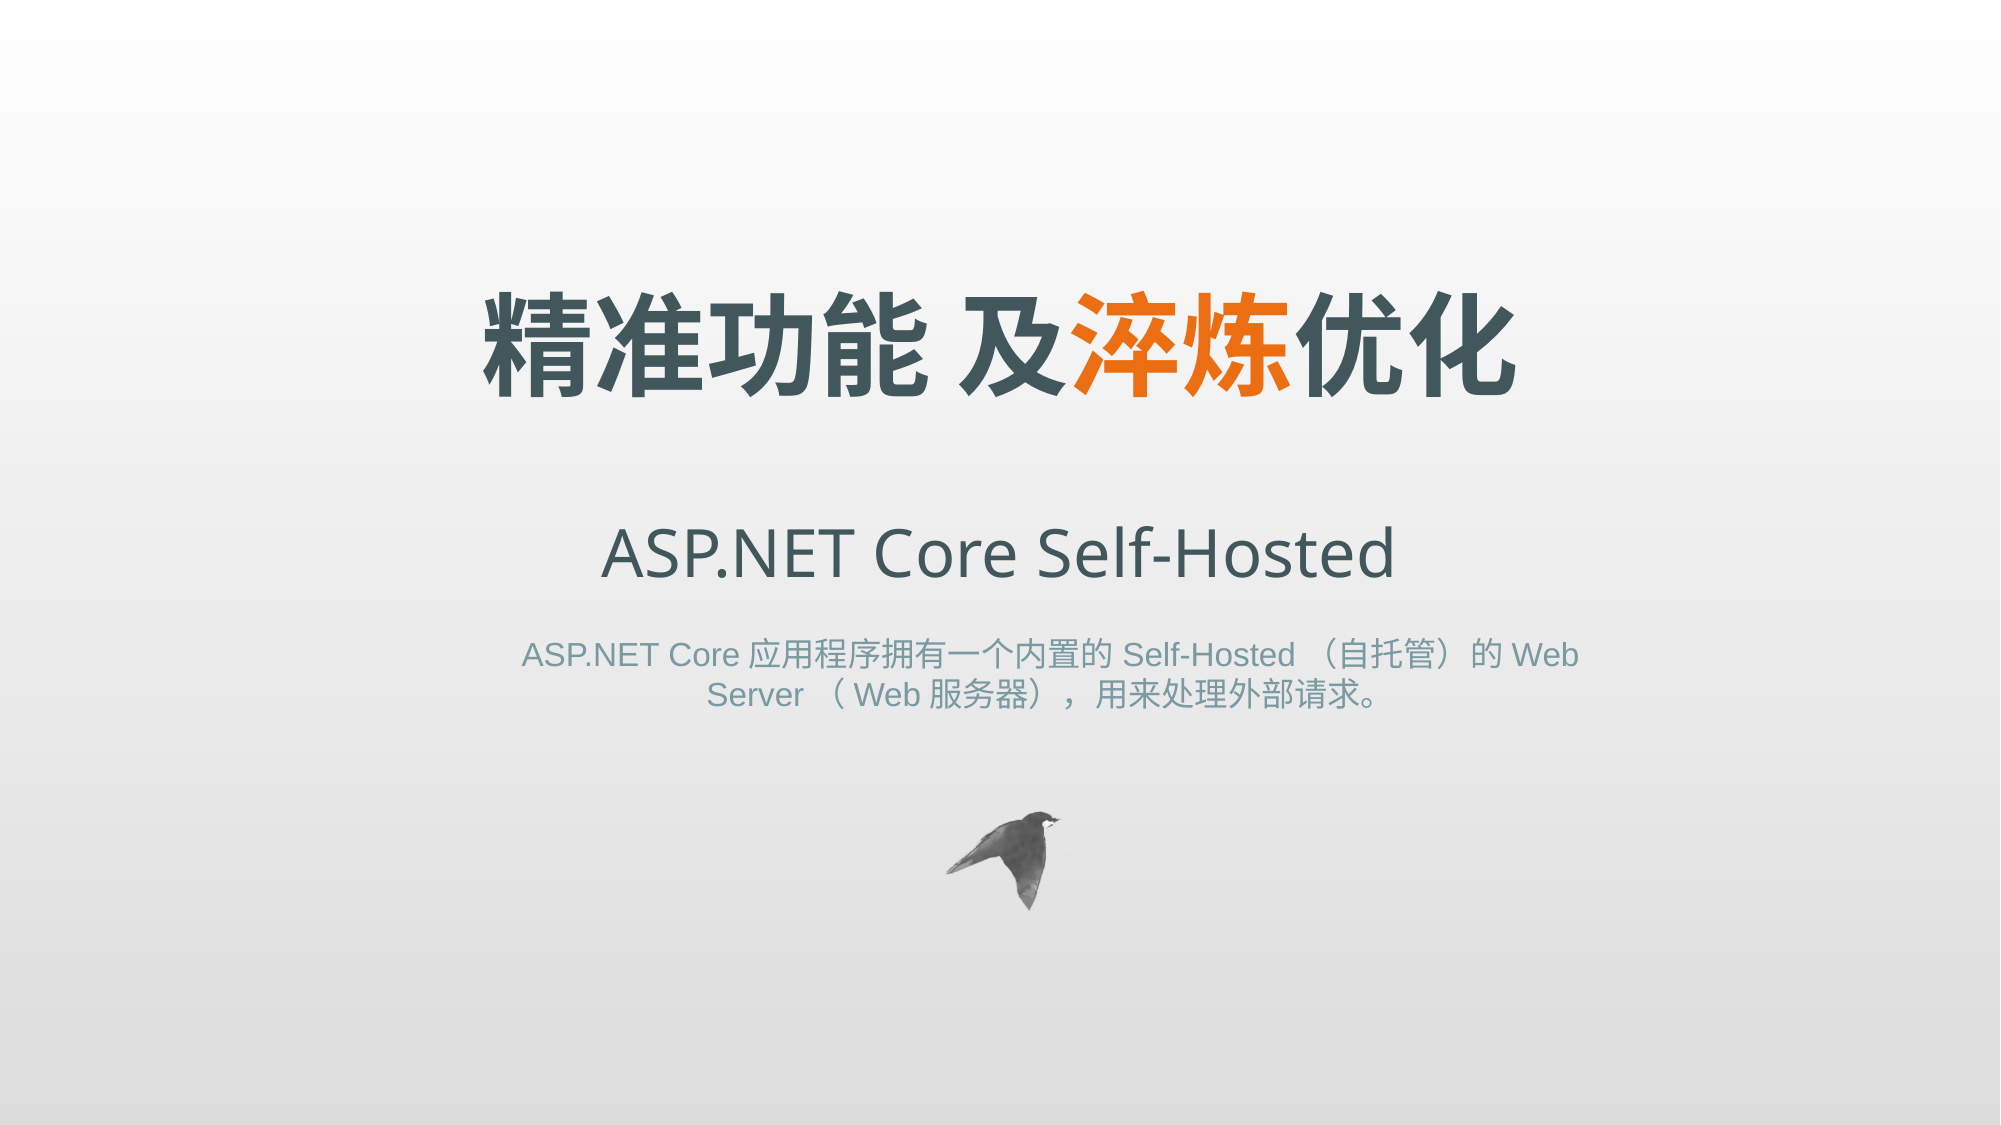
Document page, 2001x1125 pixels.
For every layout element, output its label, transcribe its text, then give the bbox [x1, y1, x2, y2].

picture [899, 739, 1101, 930]
text_box ASP.NET Core应用程序拥有一个内置的Self-Hosted（自托管）的Web Server（Web服务器），用来处理外部请求。 [410, 626, 1691, 721]
text_box 精准功能 及淬炼优化 ASP.NET Core Self-Hosted [340, 267, 1660, 598]
